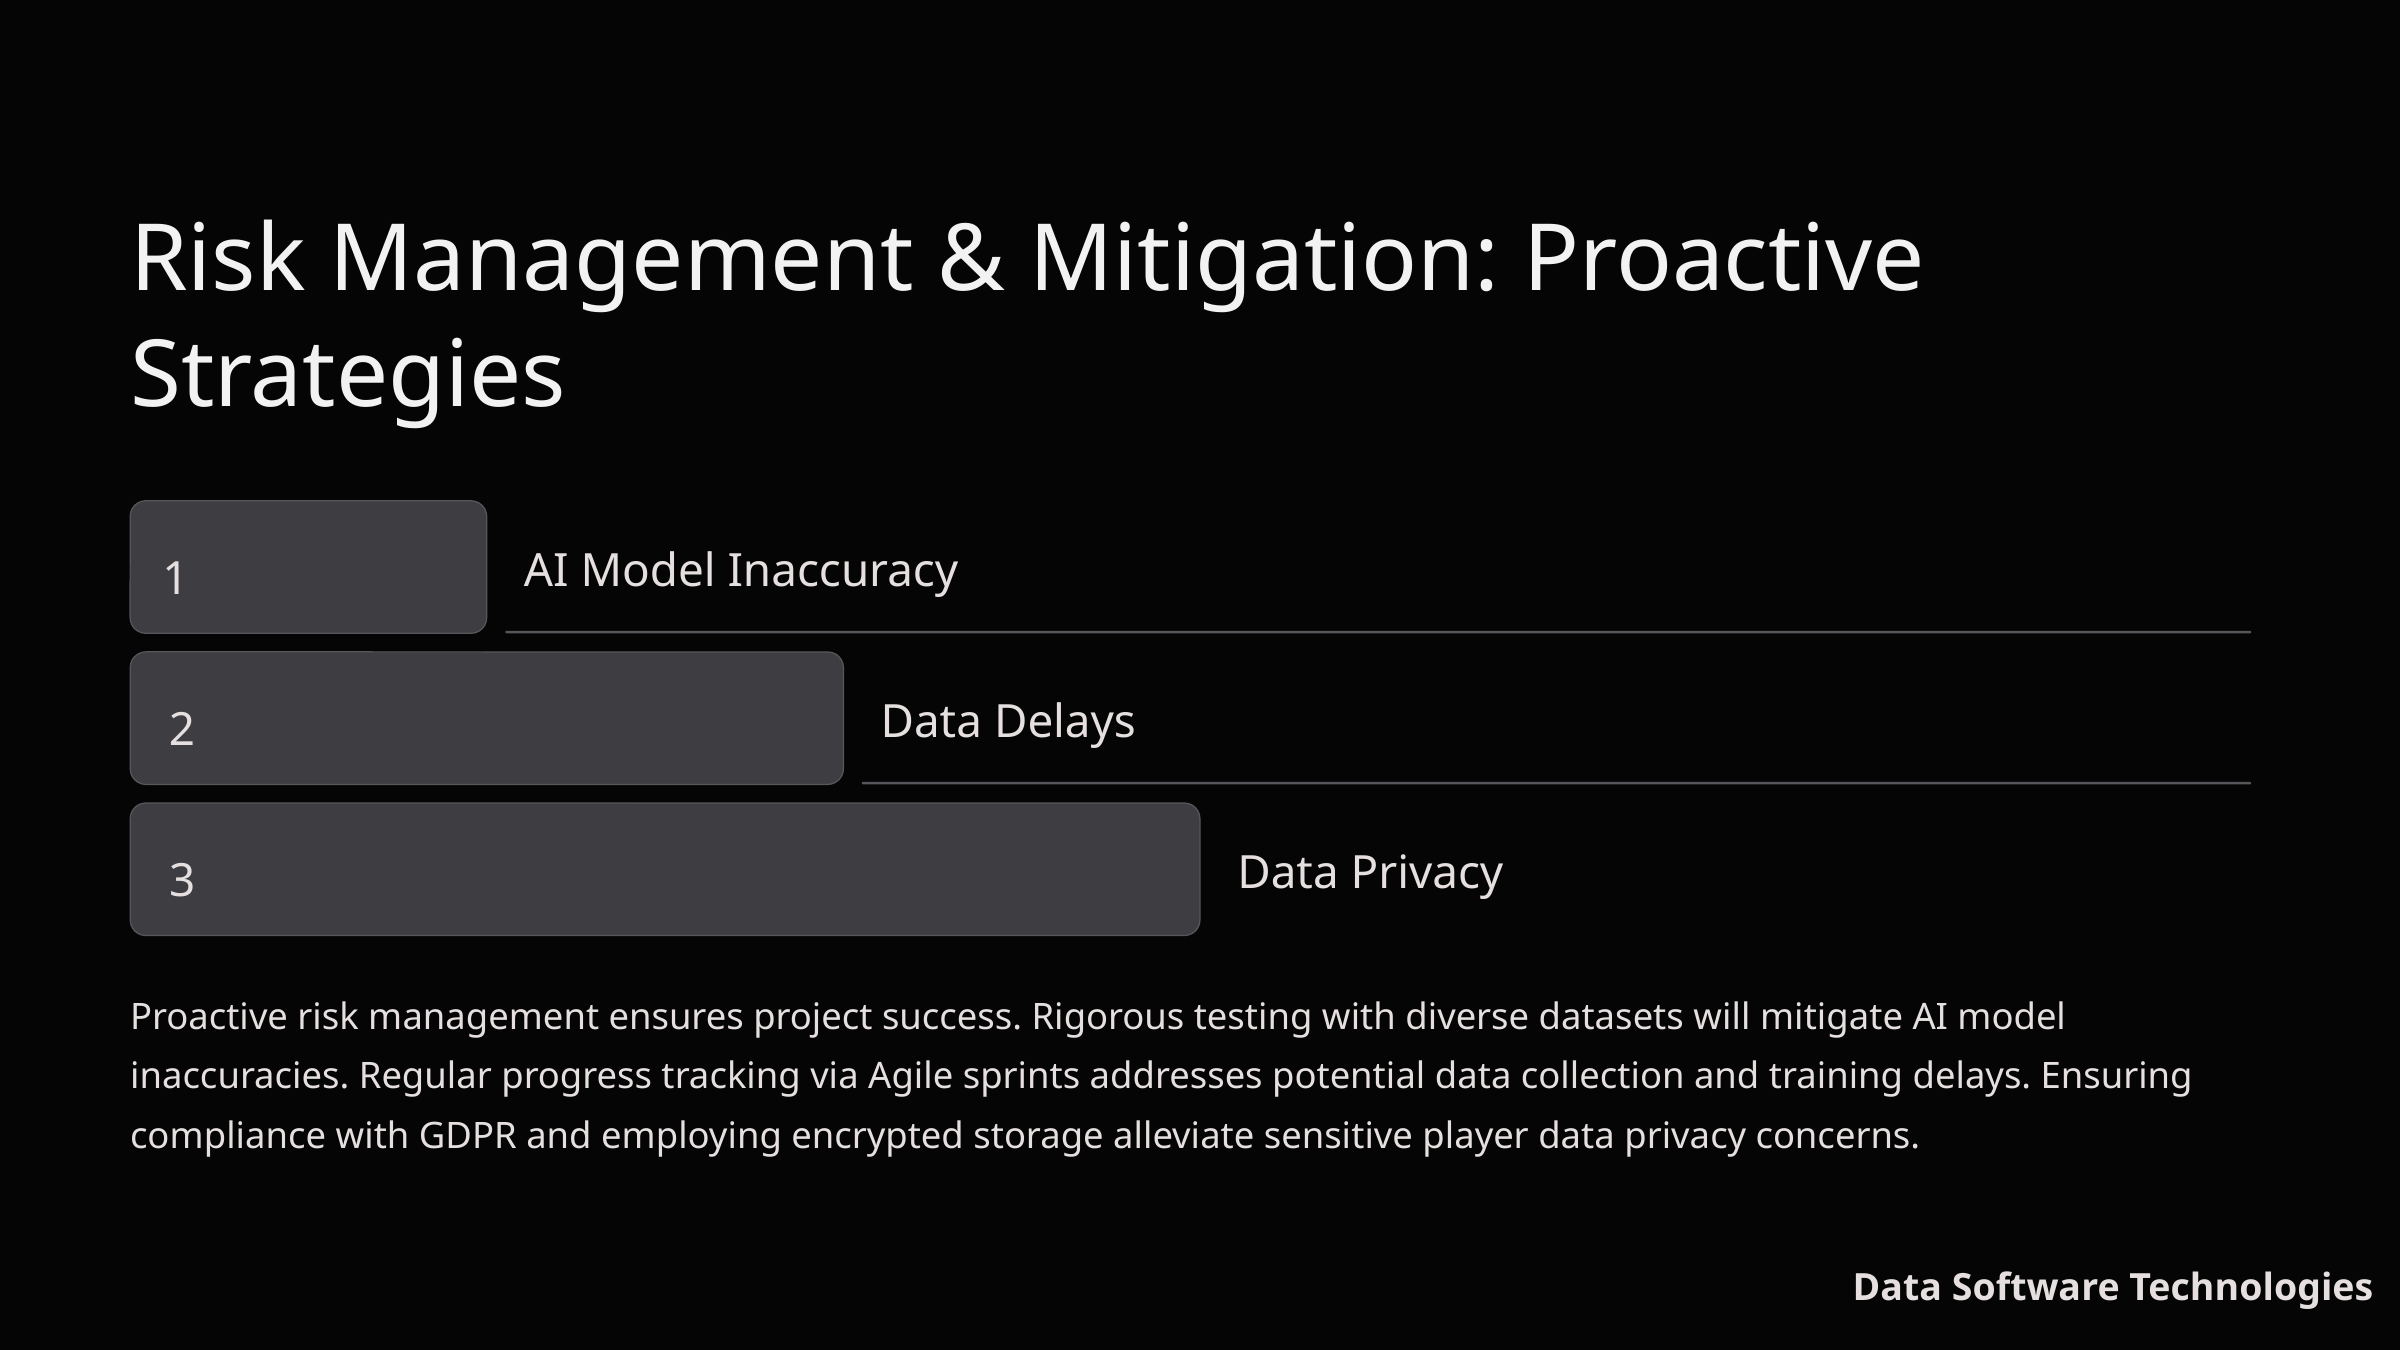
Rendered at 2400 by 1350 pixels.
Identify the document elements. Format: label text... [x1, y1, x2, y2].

text_box Data Delays [880, 689, 1159, 748]
text_box 1 [168, 529, 183, 605]
text_box Data Software Technologies [1837, 1255, 2400, 1316]
text_box Risk Management & Mitigation: Proactive Strategies [130, 193, 2270, 427]
text_box [130, 500, 487, 634]
text_box [861, 781, 2252, 785]
text_box [130, 802, 1201, 936]
text_box AI Model Inaccuracy [523, 537, 991, 597]
text_box 3 [168, 832, 196, 907]
text_box Data Privacy [1237, 840, 1527, 899]
text_box Proactive risk management ensures project success. Rigorous testing with diverse datasets will mitigate AI model inaccuracies. Regular progress tracking via Agile sprints addresses potential data collection and training delays. Ensuring compliance with GDPR and employing encrypted storage alleviate sensitive player data privacy concerns. [130, 977, 2270, 1156]
text_box [130, 651, 844, 785]
text_box [505, 630, 2252, 634]
text_box 2 [168, 680, 196, 756]
